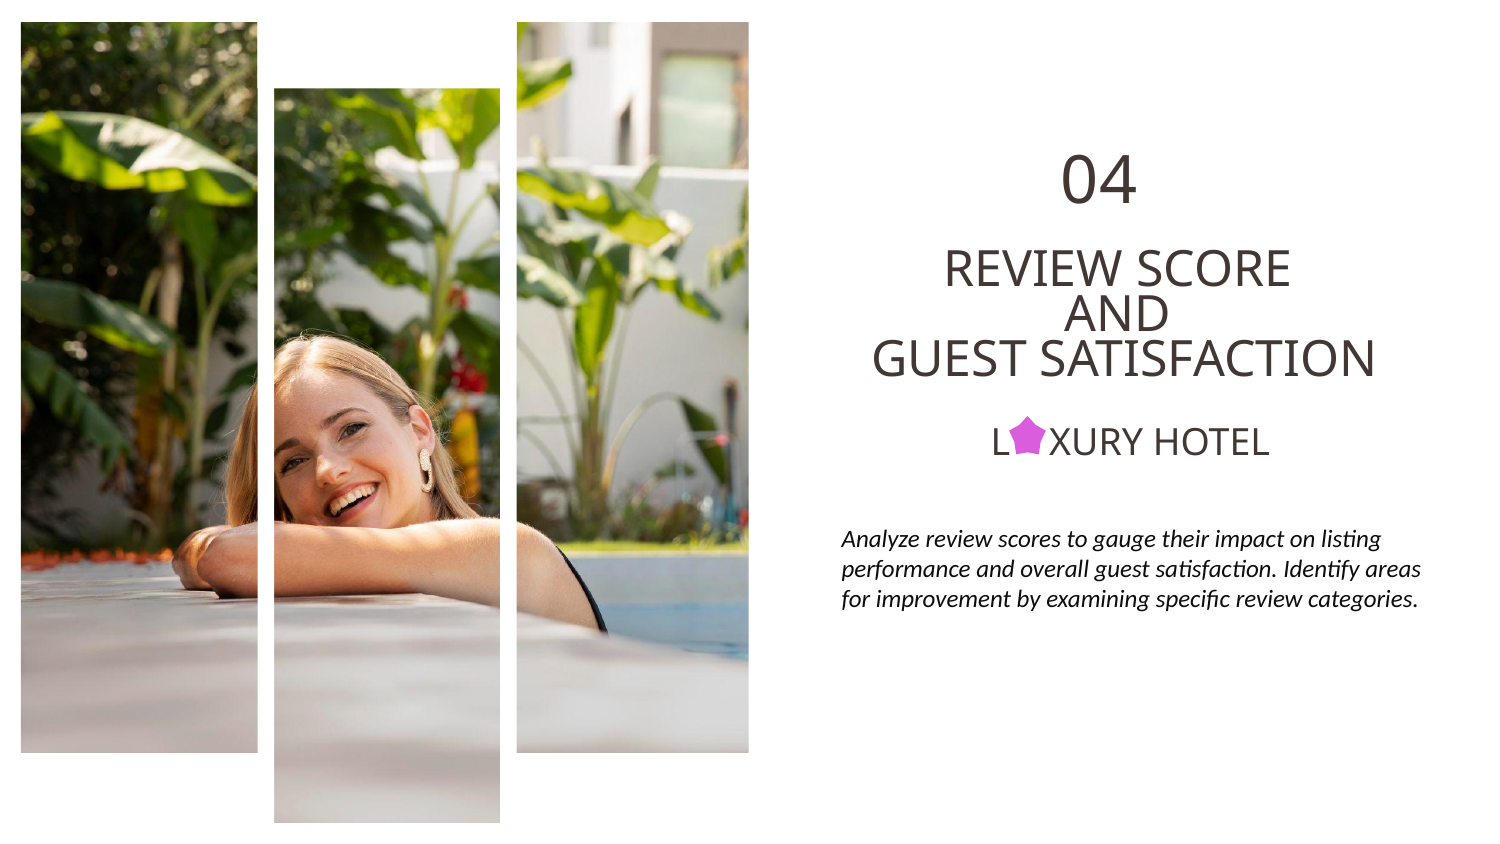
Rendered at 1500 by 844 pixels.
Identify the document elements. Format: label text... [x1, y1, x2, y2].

title REVIEW SCORE AND GUEST SATISFACTION [784, 232, 1464, 401]
text_box L XURY HOTEL [975, 413, 1335, 470]
subtitle Analyze review scores to gauge their impact on listing performance and overall guest satisfaction. Identify areas for improvement by examining specific review categories. [826, 507, 1464, 612]
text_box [14, 0, 760, 842]
title 04 [1045, 111, 1186, 232]
text_box [1007, 413, 1048, 457]
